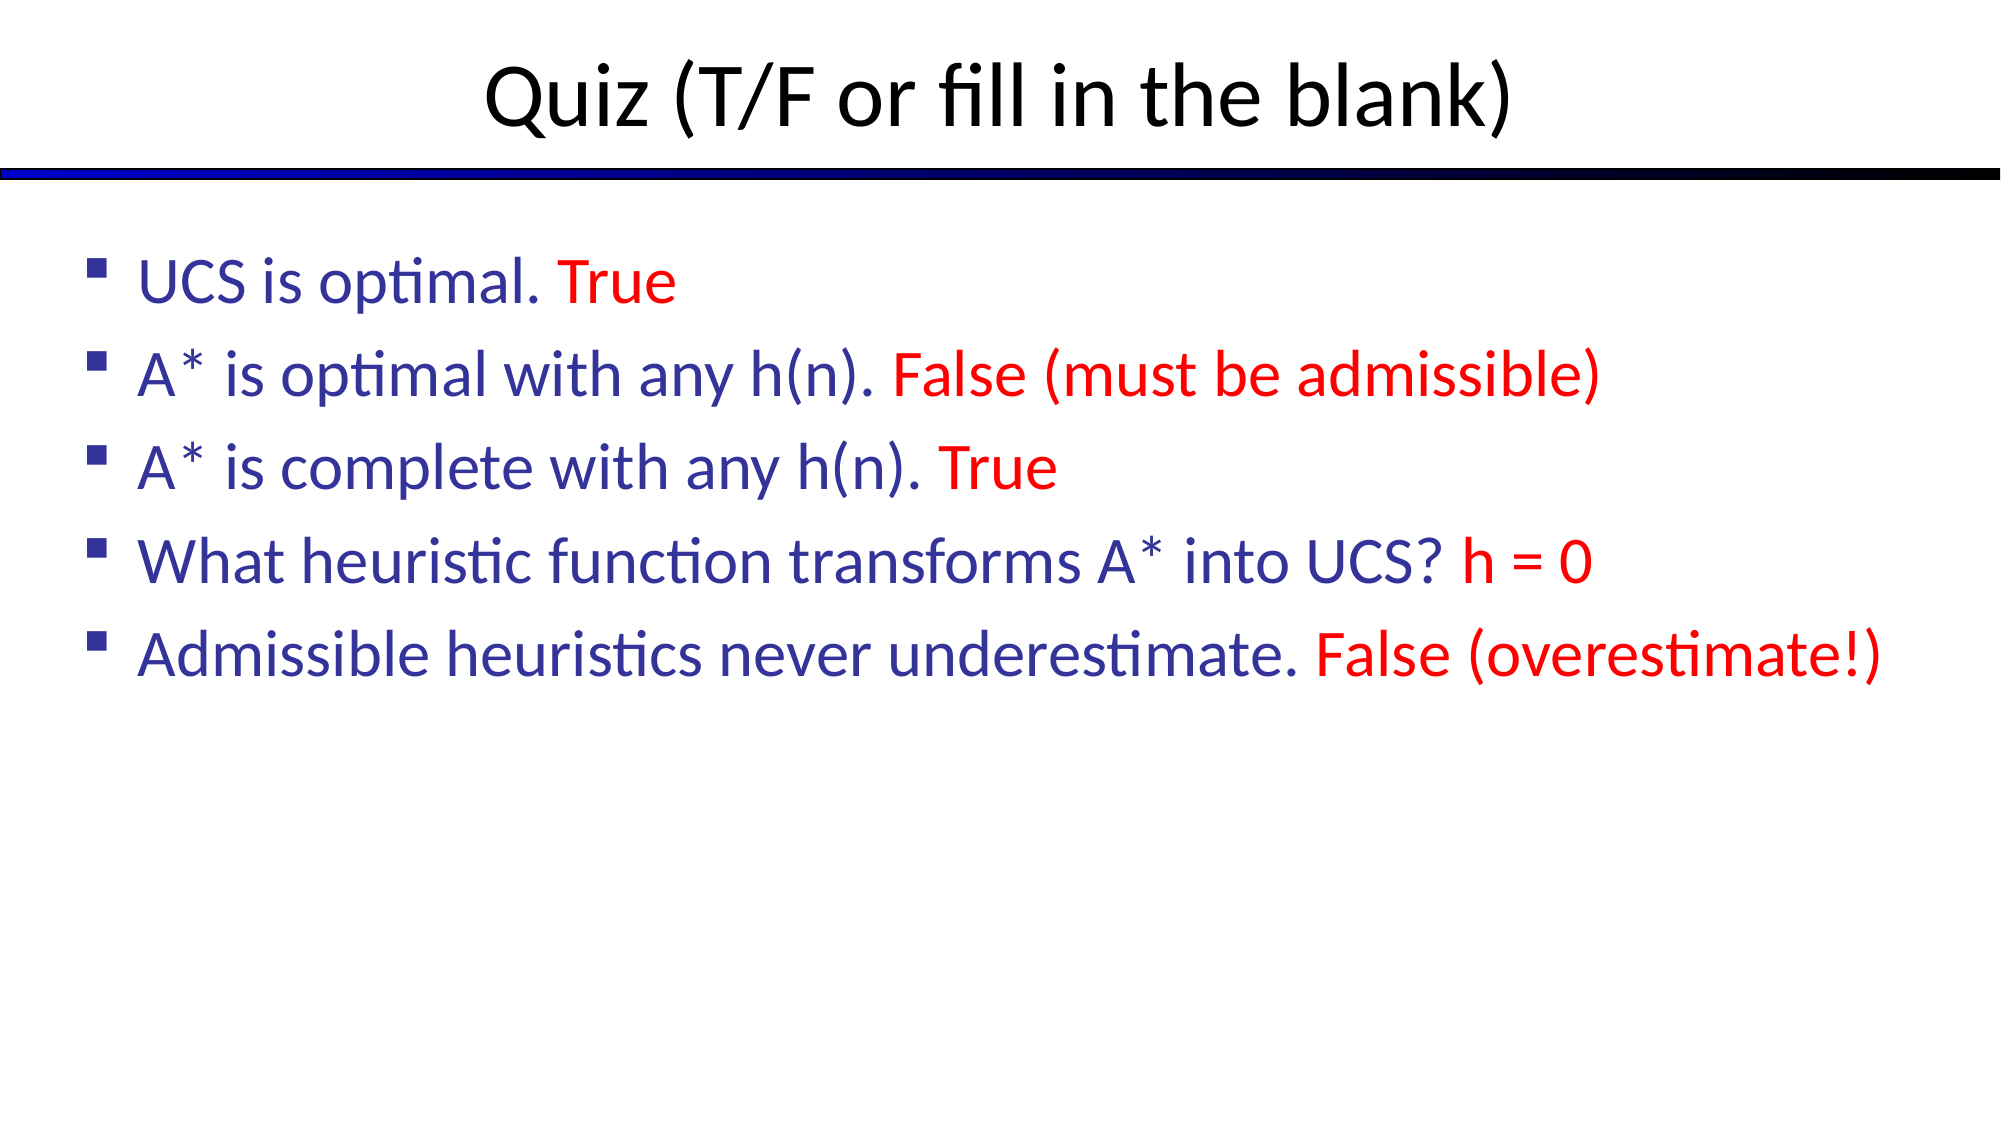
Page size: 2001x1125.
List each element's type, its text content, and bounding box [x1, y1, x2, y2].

list UCS is optimal. True A* is optimal with any h(n). False (must be admissible) A* is complete with any h(n). True What heuristic function transforms A* into UCS? h = 0 Admissible heuristics never underestimate. False (overestimate!) [66, 228, 1934, 1006]
title Quiz (T/F or fill in the blank) [0, 0, 2000, 184]
